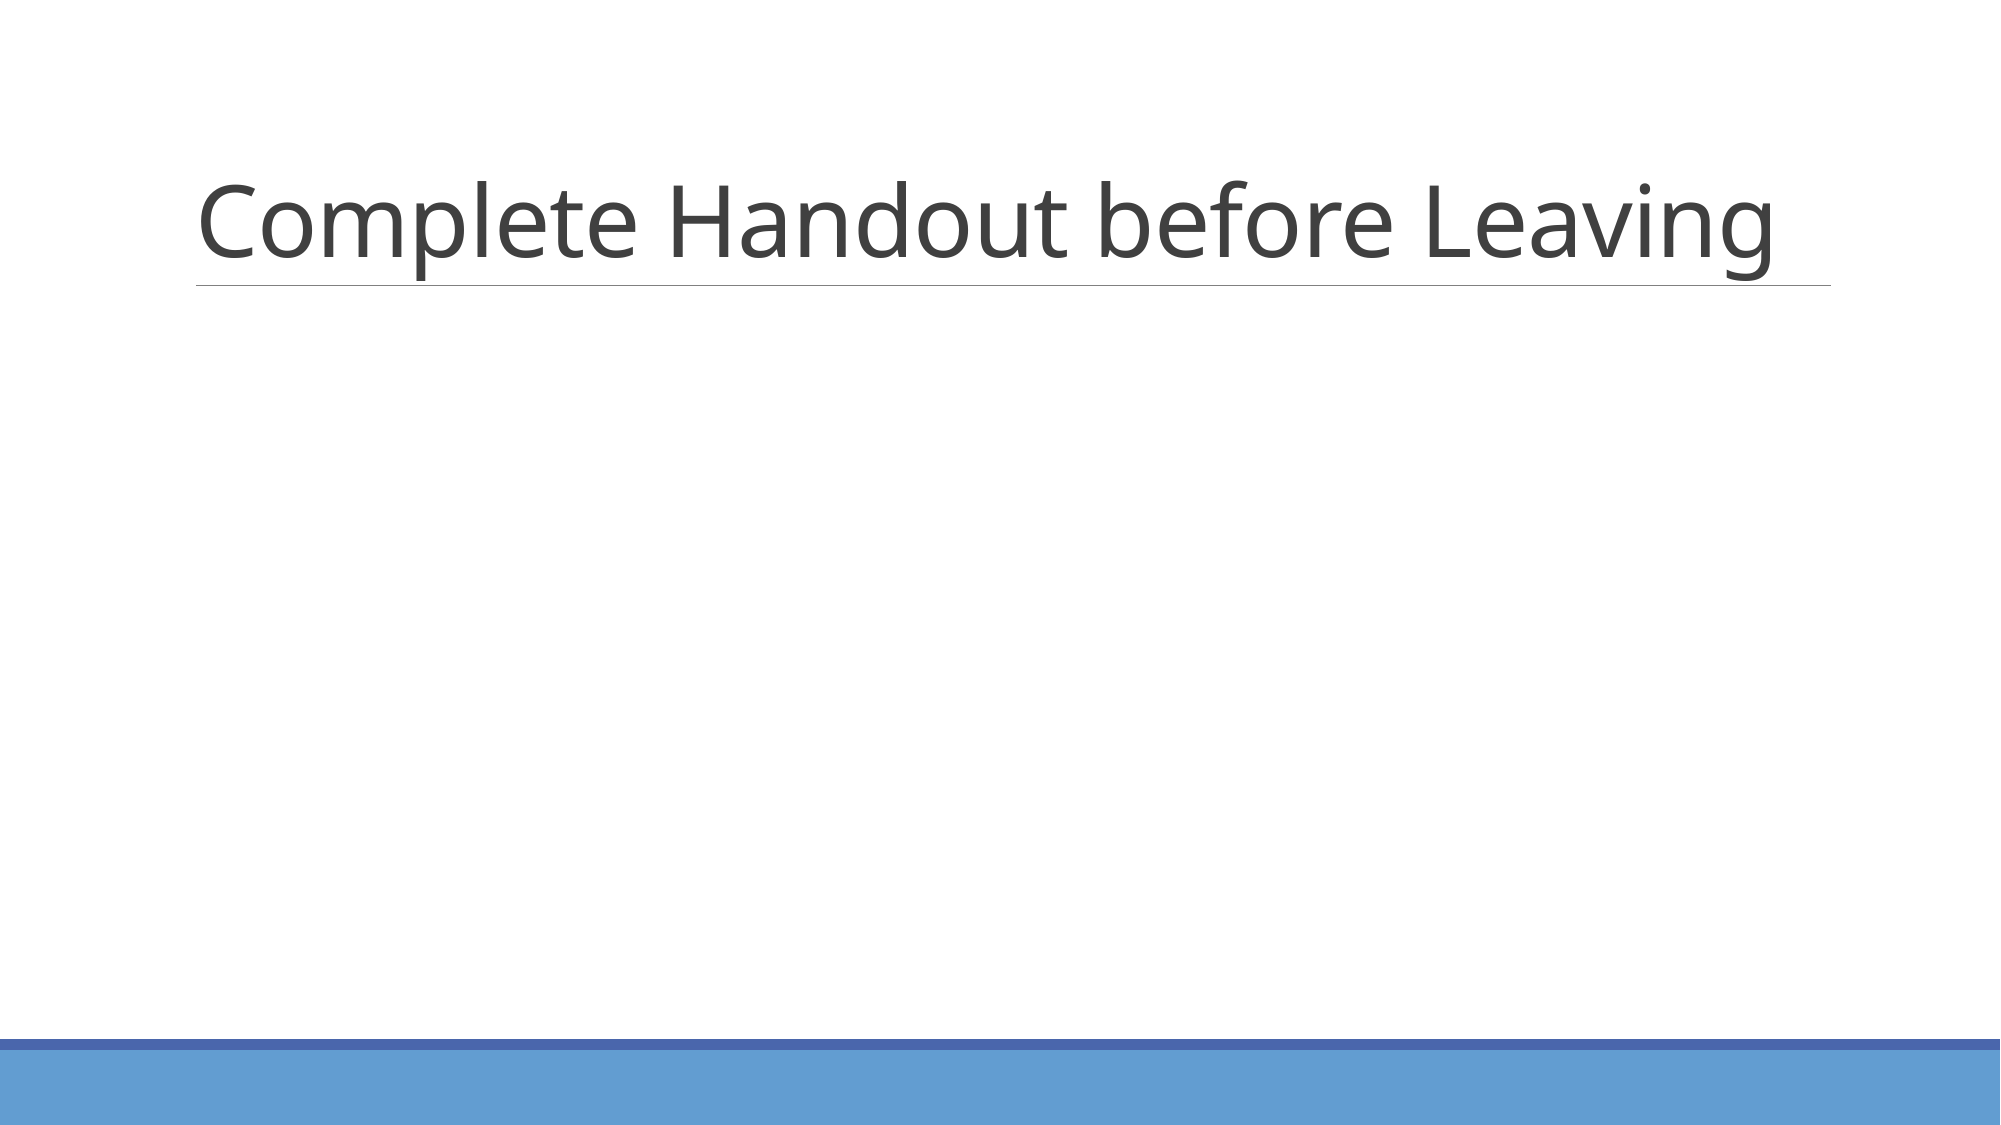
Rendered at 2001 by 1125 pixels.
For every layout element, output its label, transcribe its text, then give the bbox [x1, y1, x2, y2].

title Complete Handout before Leaving [180, 47, 1830, 285]
